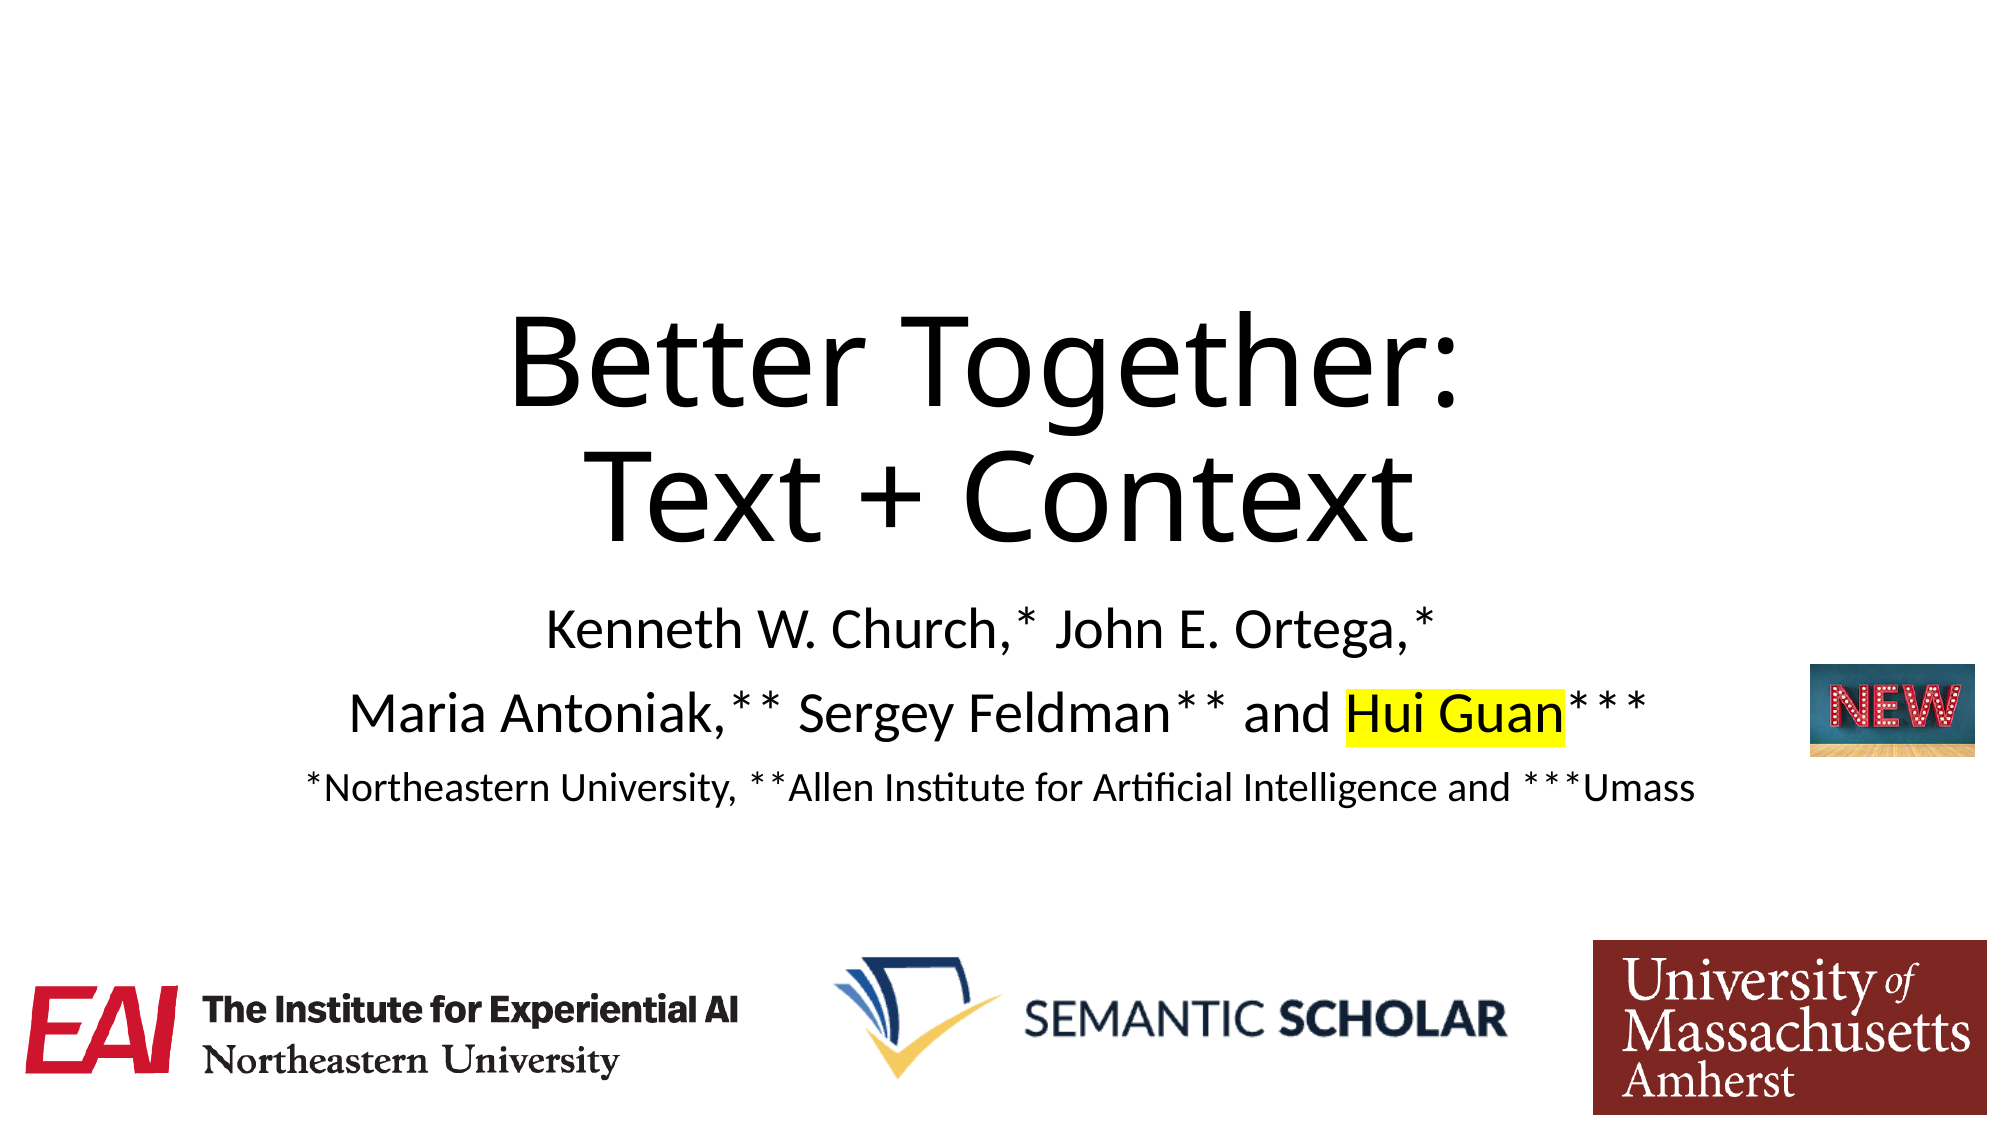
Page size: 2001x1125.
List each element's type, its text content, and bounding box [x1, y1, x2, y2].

picture [797, 922, 1527, 1119]
subtitle Kenneth W. Church,* John E. Ortega,* Maria Antoniak,** Sergey Feldman** and Hui Guan*** *Northeastern University, **Allen Institute for Artificial Intelligence and ***Umass [249, 590, 1750, 863]
picture [1810, 664, 1975, 757]
picture [1593, 940, 1987, 1115]
title Better Together: Text + Context [249, 184, 1750, 576]
picture [13, 968, 760, 1087]
